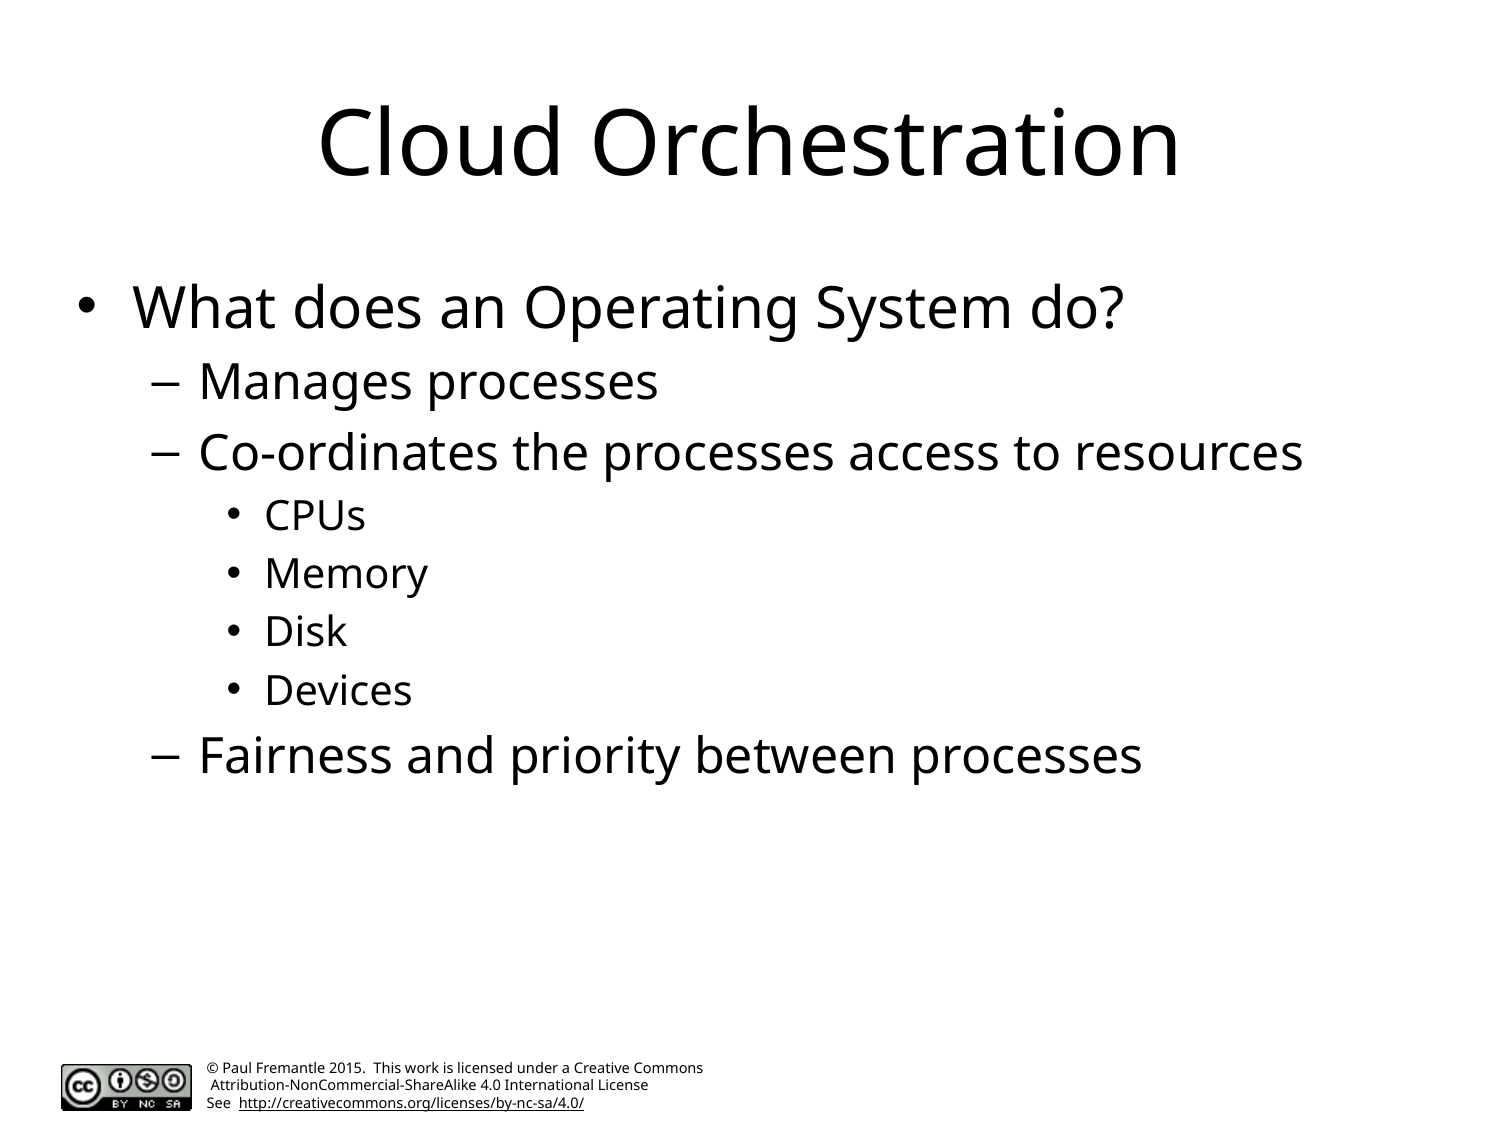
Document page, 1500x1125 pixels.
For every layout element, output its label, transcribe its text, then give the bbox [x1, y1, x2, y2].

picture [61, 1064, 192, 1111]
list What does an Operating System do? Manages processes Co-ordinates the processes access to resources CPUs Memory Disk Devices Fairness and priority between processes [61, 262, 1412, 1005]
title Cloud Orchestration [75, 45, 1425, 233]
